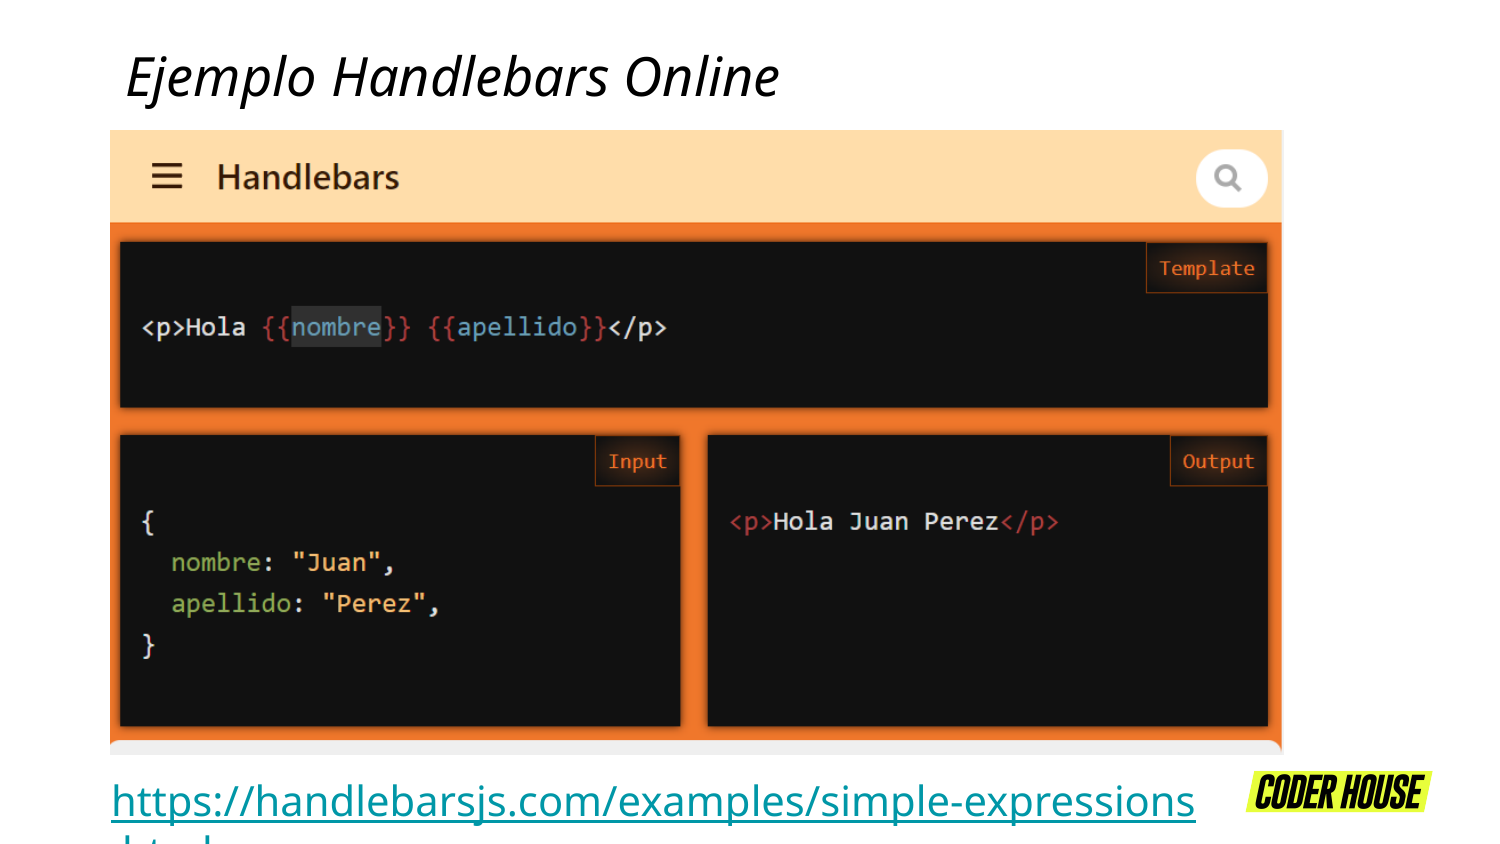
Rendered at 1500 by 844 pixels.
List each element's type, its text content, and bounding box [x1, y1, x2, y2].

picture [109, 130, 1284, 755]
text_box https://handlebarsjs.com/examples/simple-expressions.html [96, 751, 1215, 832]
picture [1241, 764, 1437, 819]
text_box Ejemplo Handlebars Online [110, 27, 1284, 119]
